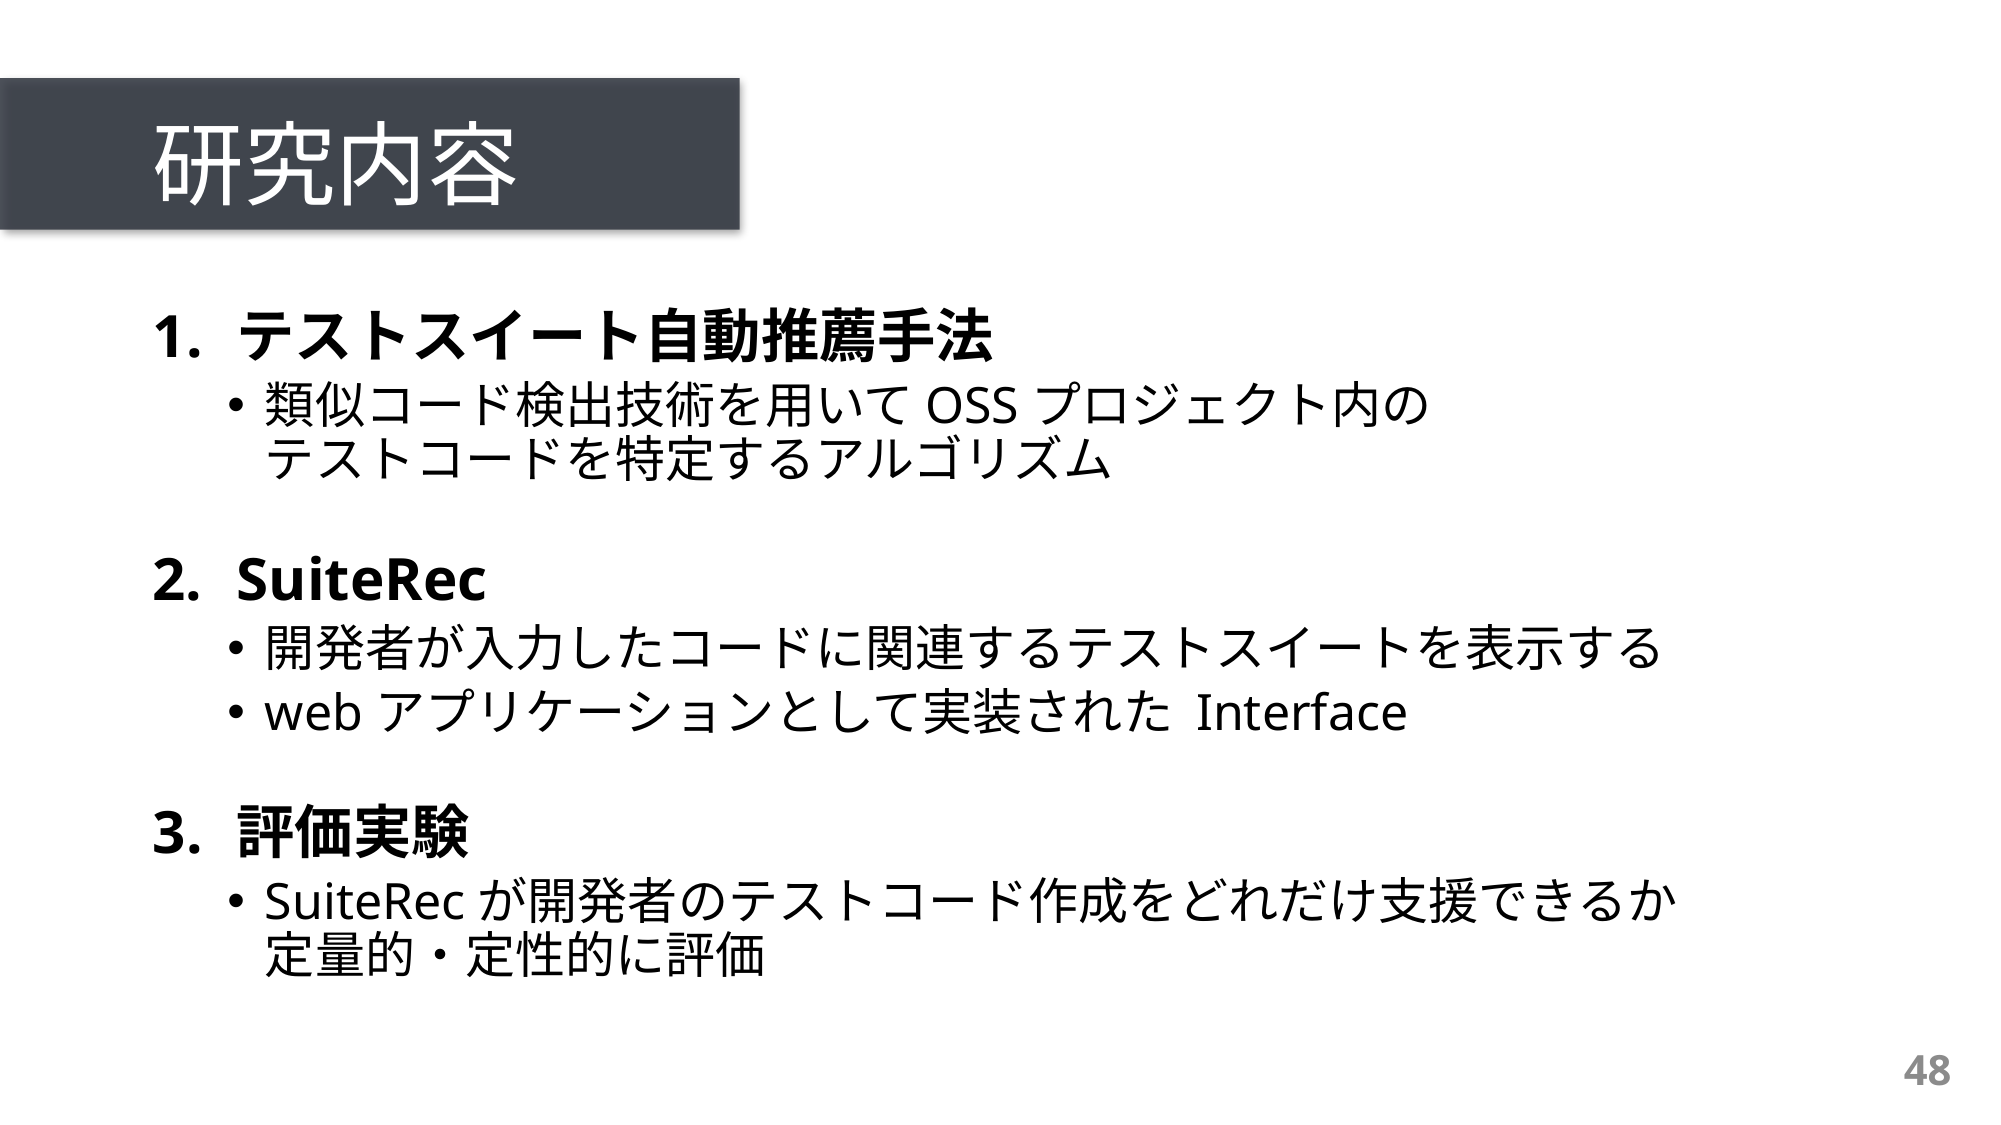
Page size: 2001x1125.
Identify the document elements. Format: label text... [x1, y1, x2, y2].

text_box [0, 77, 137, 231]
slide_number 48 [1516, 1042, 1967, 1103]
title 研究内容 [137, 59, 1863, 278]
list テストスイート自動推薦手法 類似コード検出技術を用いてOSSプロジェクト内の テストコードを特定するアルゴリズム SuiteRec 開発者が入力したコードに関連するテストスイートを表示する webアプリケーションとして実装された Interface 評価実験 SuiteRecが開発者のテストコード作成をどれだけ支援できるか 定量的・定性的に評価 [137, 299, 1745, 1014]
